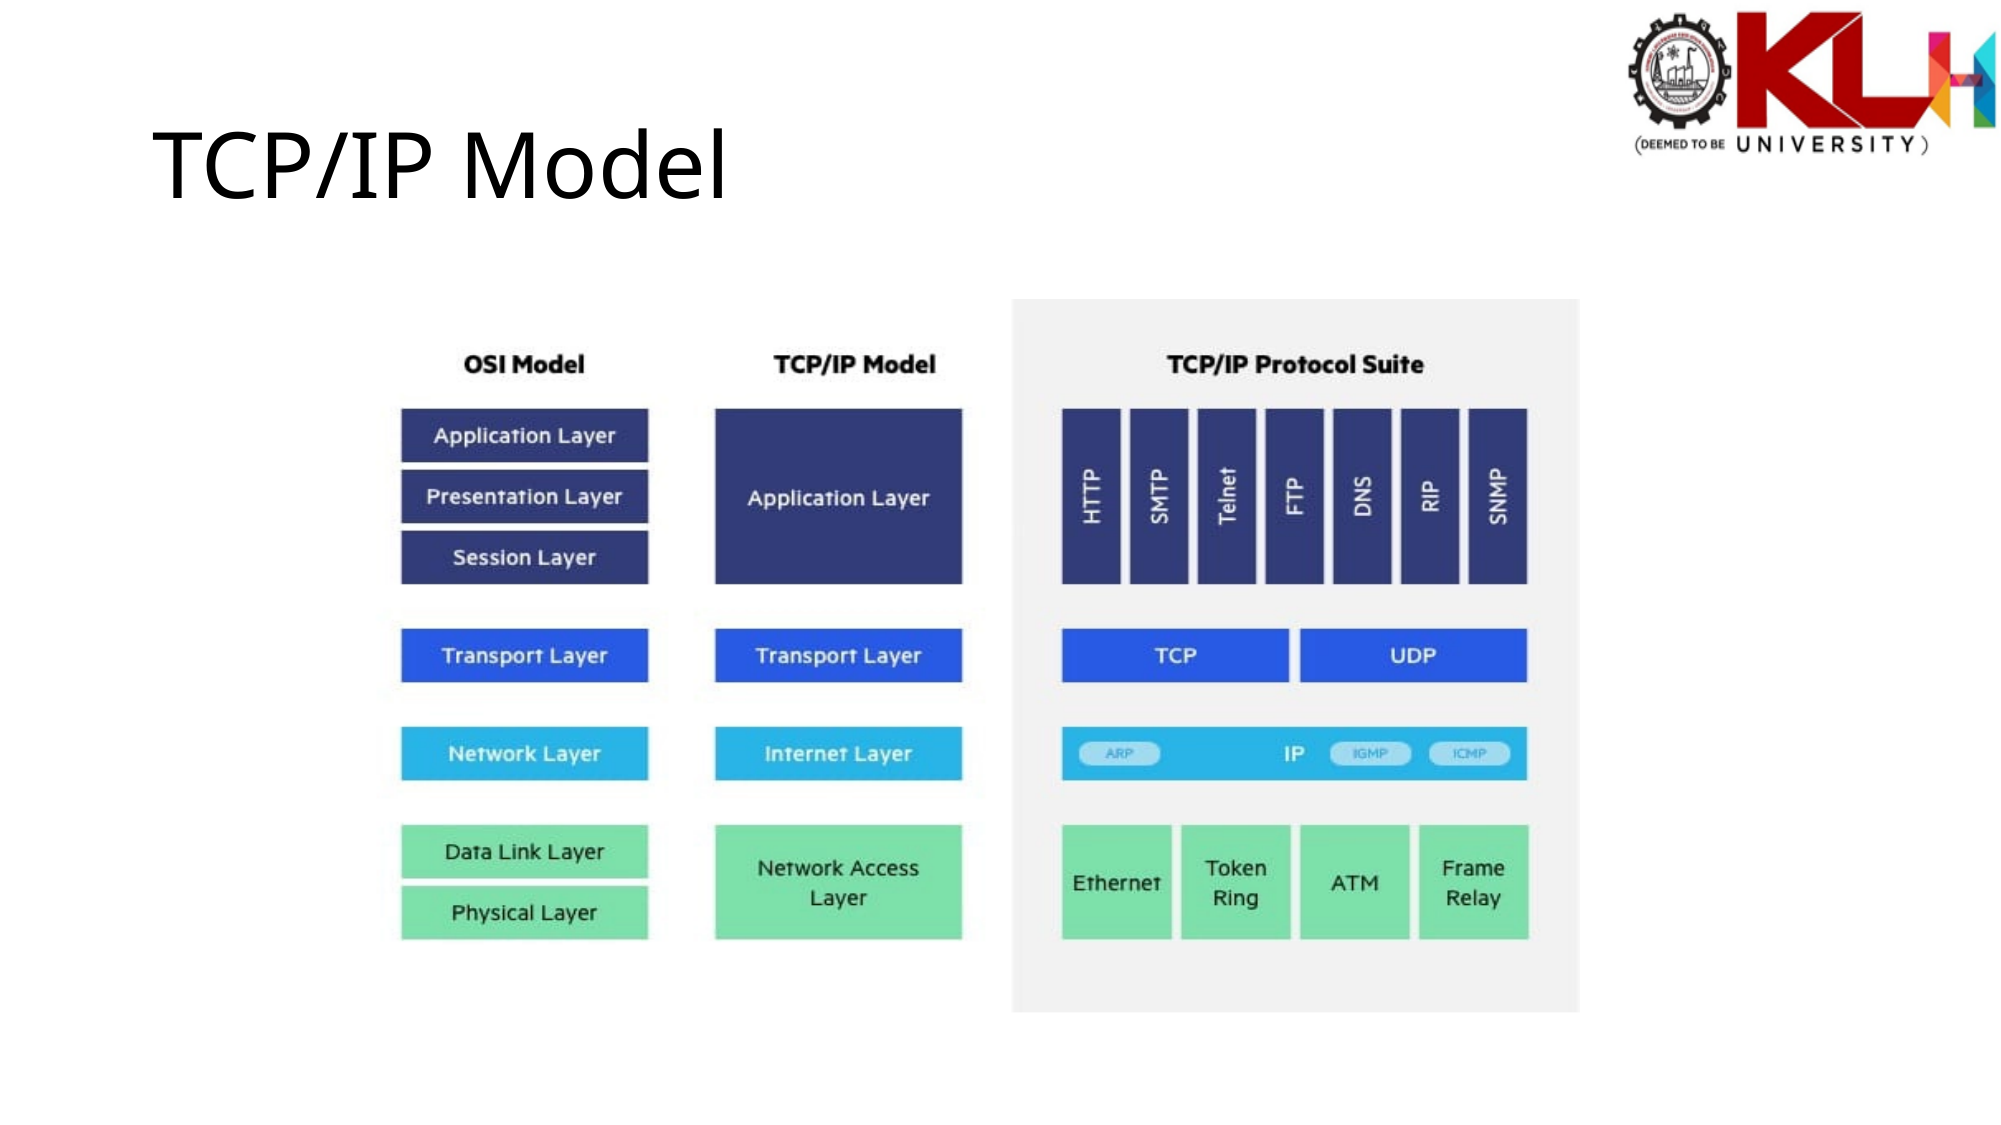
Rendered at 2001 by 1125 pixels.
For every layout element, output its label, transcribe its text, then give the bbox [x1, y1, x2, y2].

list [351, 299, 1580, 1014]
title TCP/IP Model [137, 59, 1863, 278]
picture [1625, 0, 2000, 159]
